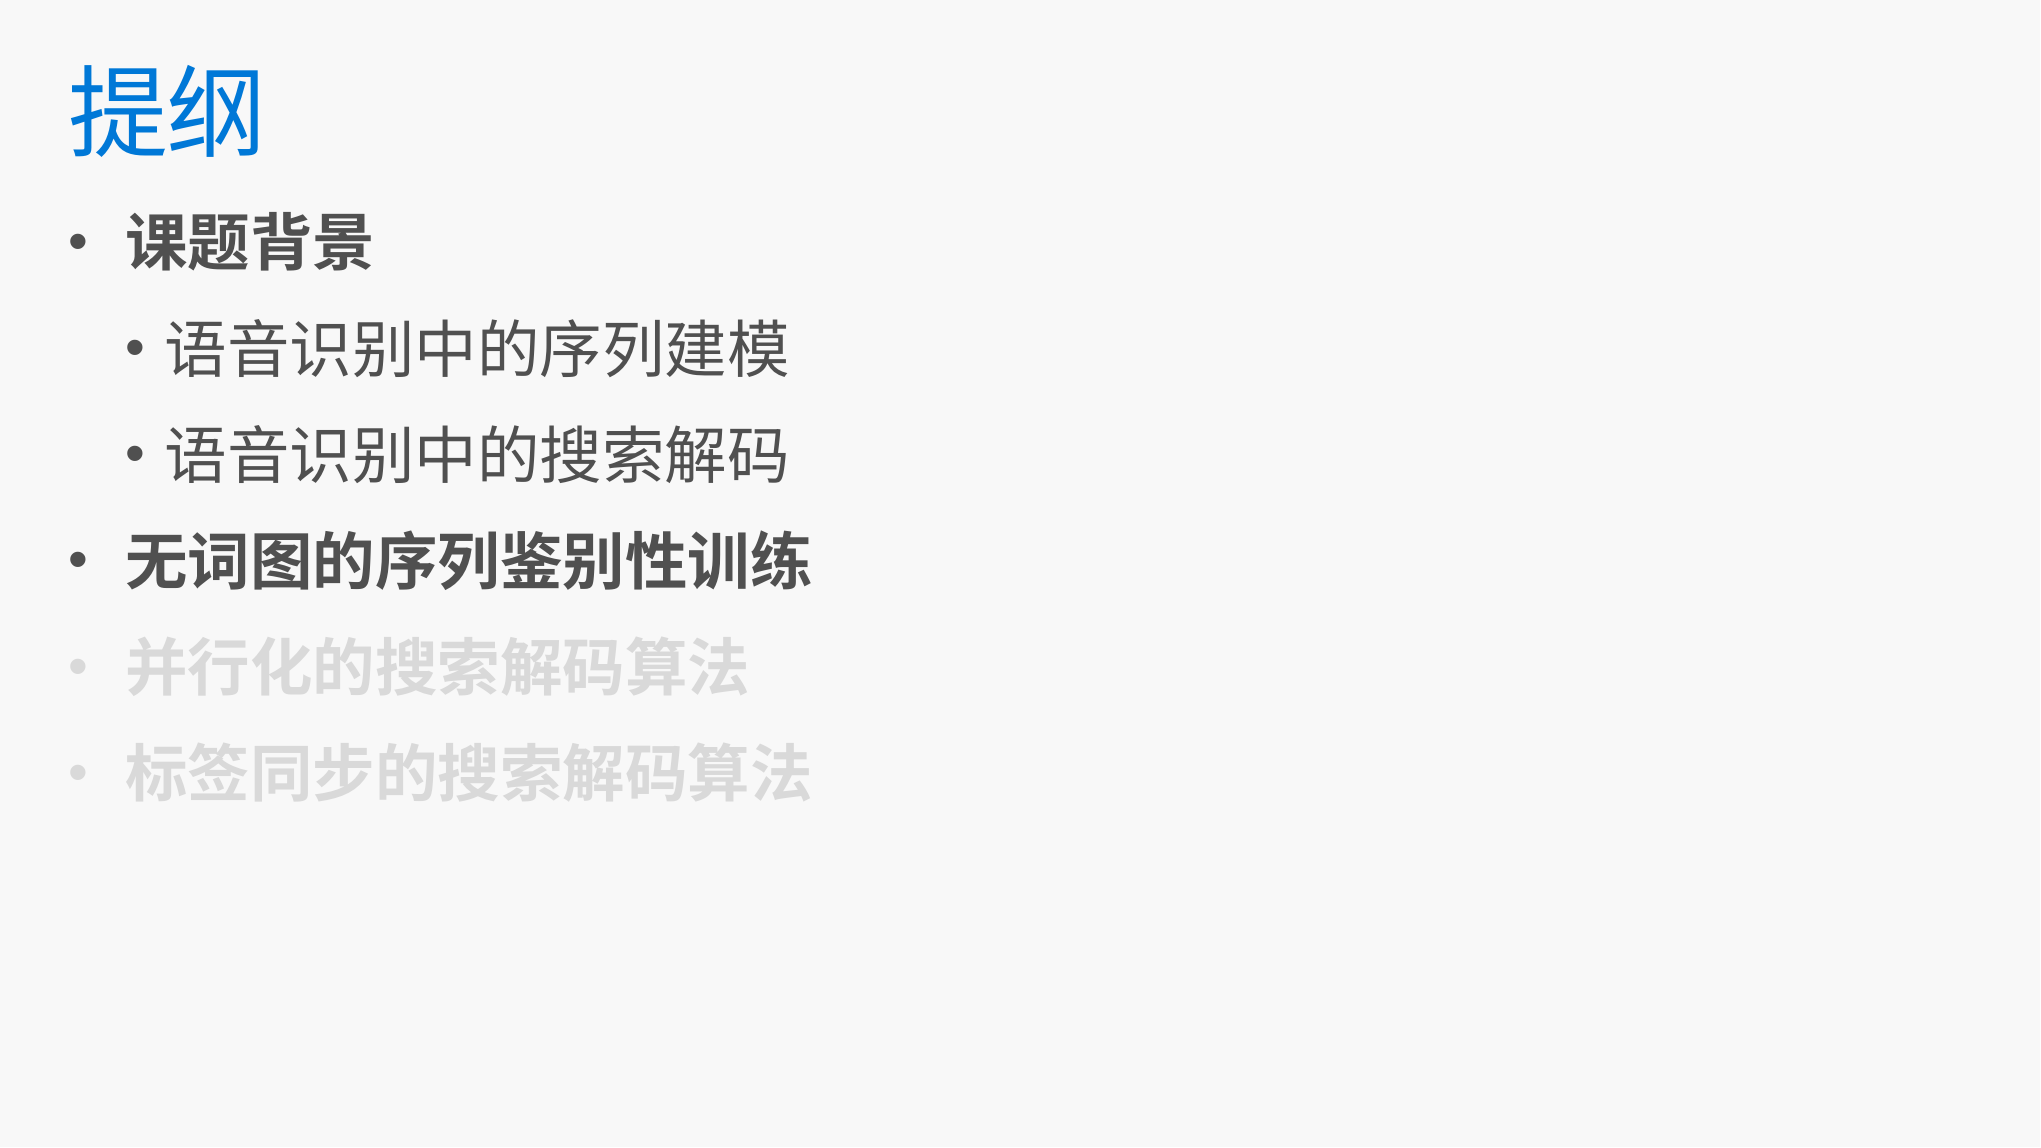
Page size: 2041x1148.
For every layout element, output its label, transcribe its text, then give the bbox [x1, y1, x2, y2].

title 提纲 [45, 48, 1996, 199]
list 课题背景 语音识别中的序列建模 语音识别中的搜索解码 无词图的序列鉴别性训练 并行化的搜索解码算法 标签同步的搜索解码算法 [45, 199, 1996, 1012]
